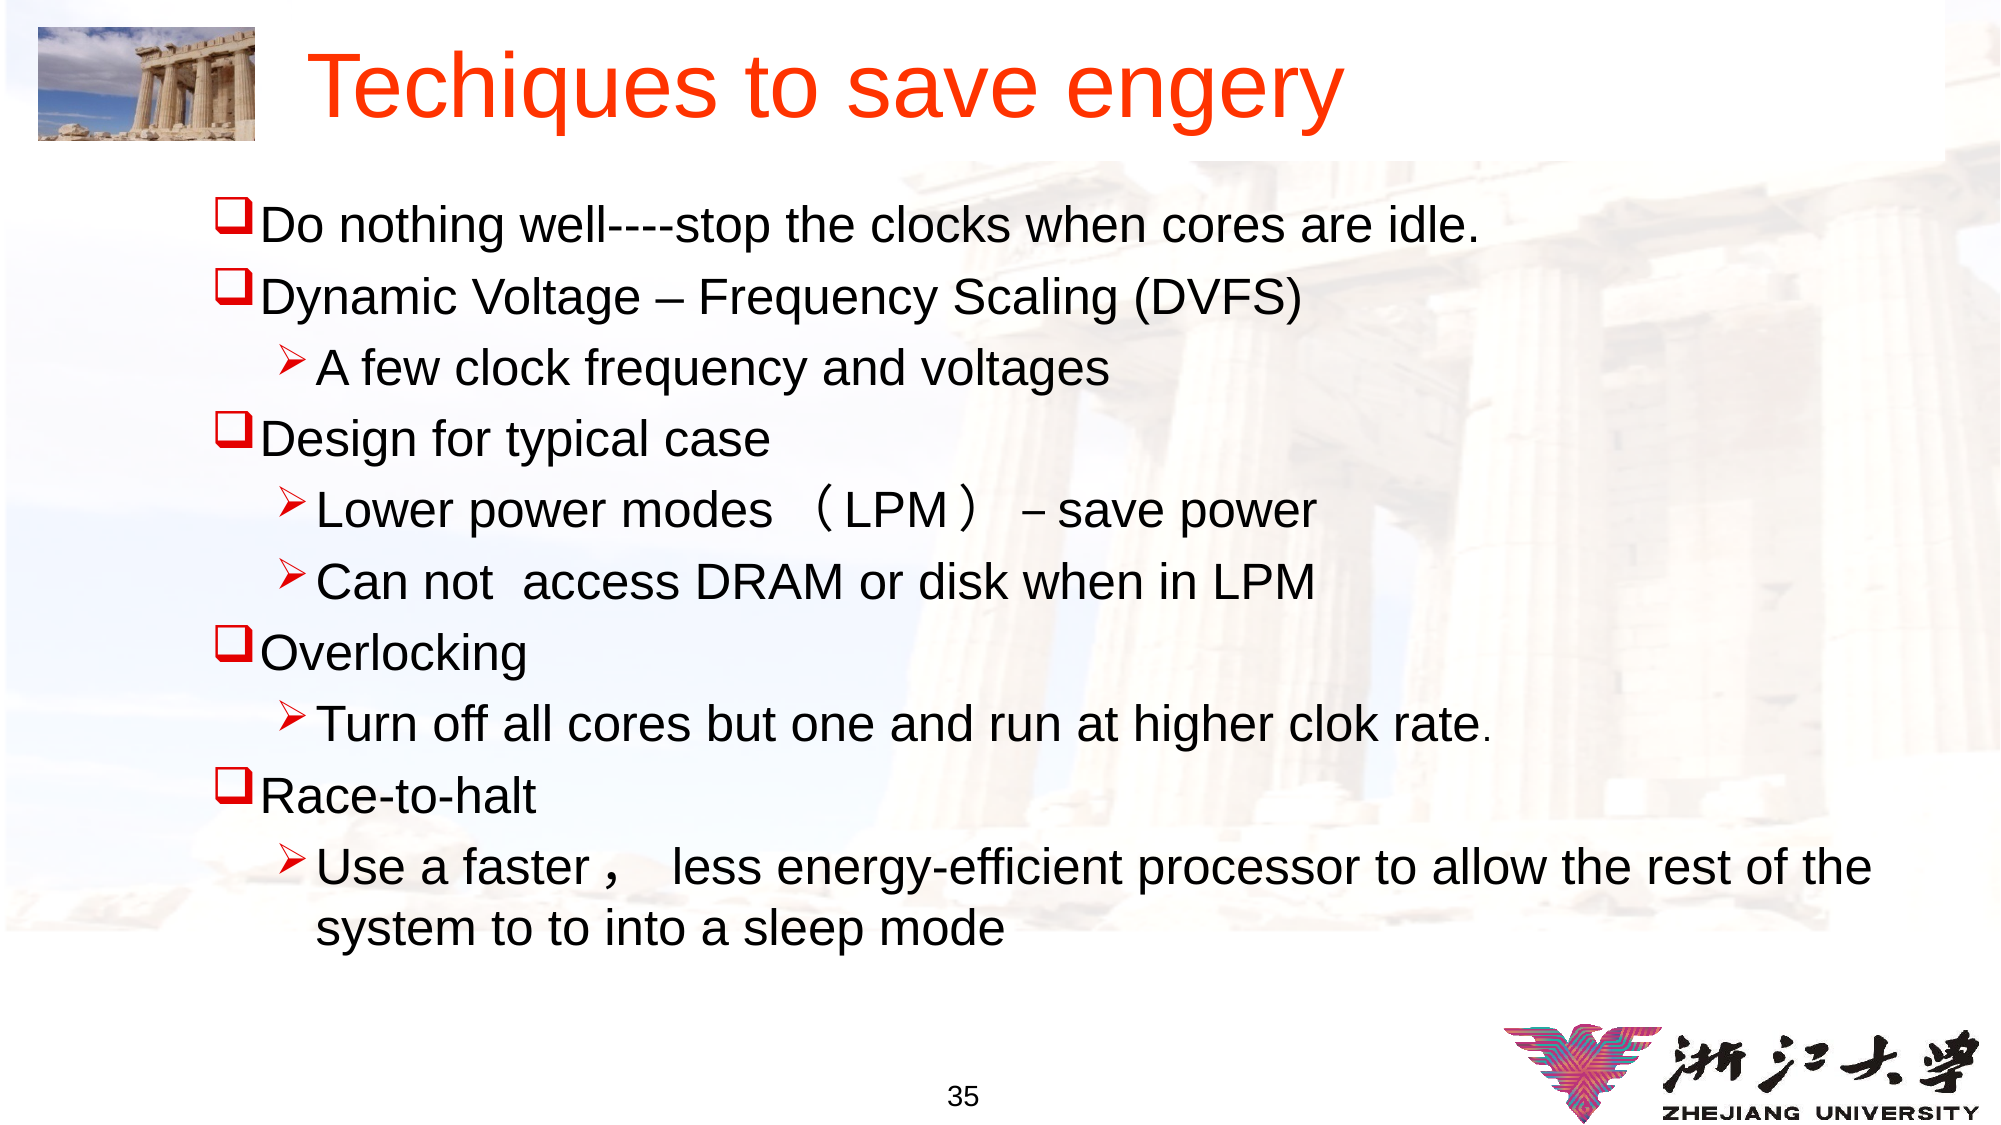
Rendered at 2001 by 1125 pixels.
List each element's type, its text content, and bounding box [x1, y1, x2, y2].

list Do nothing well----stop the clocks when cores are idle. Dynamic Voltage – Frequency Scaling (DVFS) A few clock frequency and voltages Design for typical case Lower power modes（LPM） –save power Can not access DRAM or disk when in LPM Overlocking Turn off all cores but one and run at higher clok rate. Race-to-halt Use a faster， less energy-efficient processor to allow the rest of the system to to into a sleep mode [196, 184, 1946, 972]
title Techiques to save engery [291, 0, 1946, 161]
picture [0, 0, 2001, 1125]
